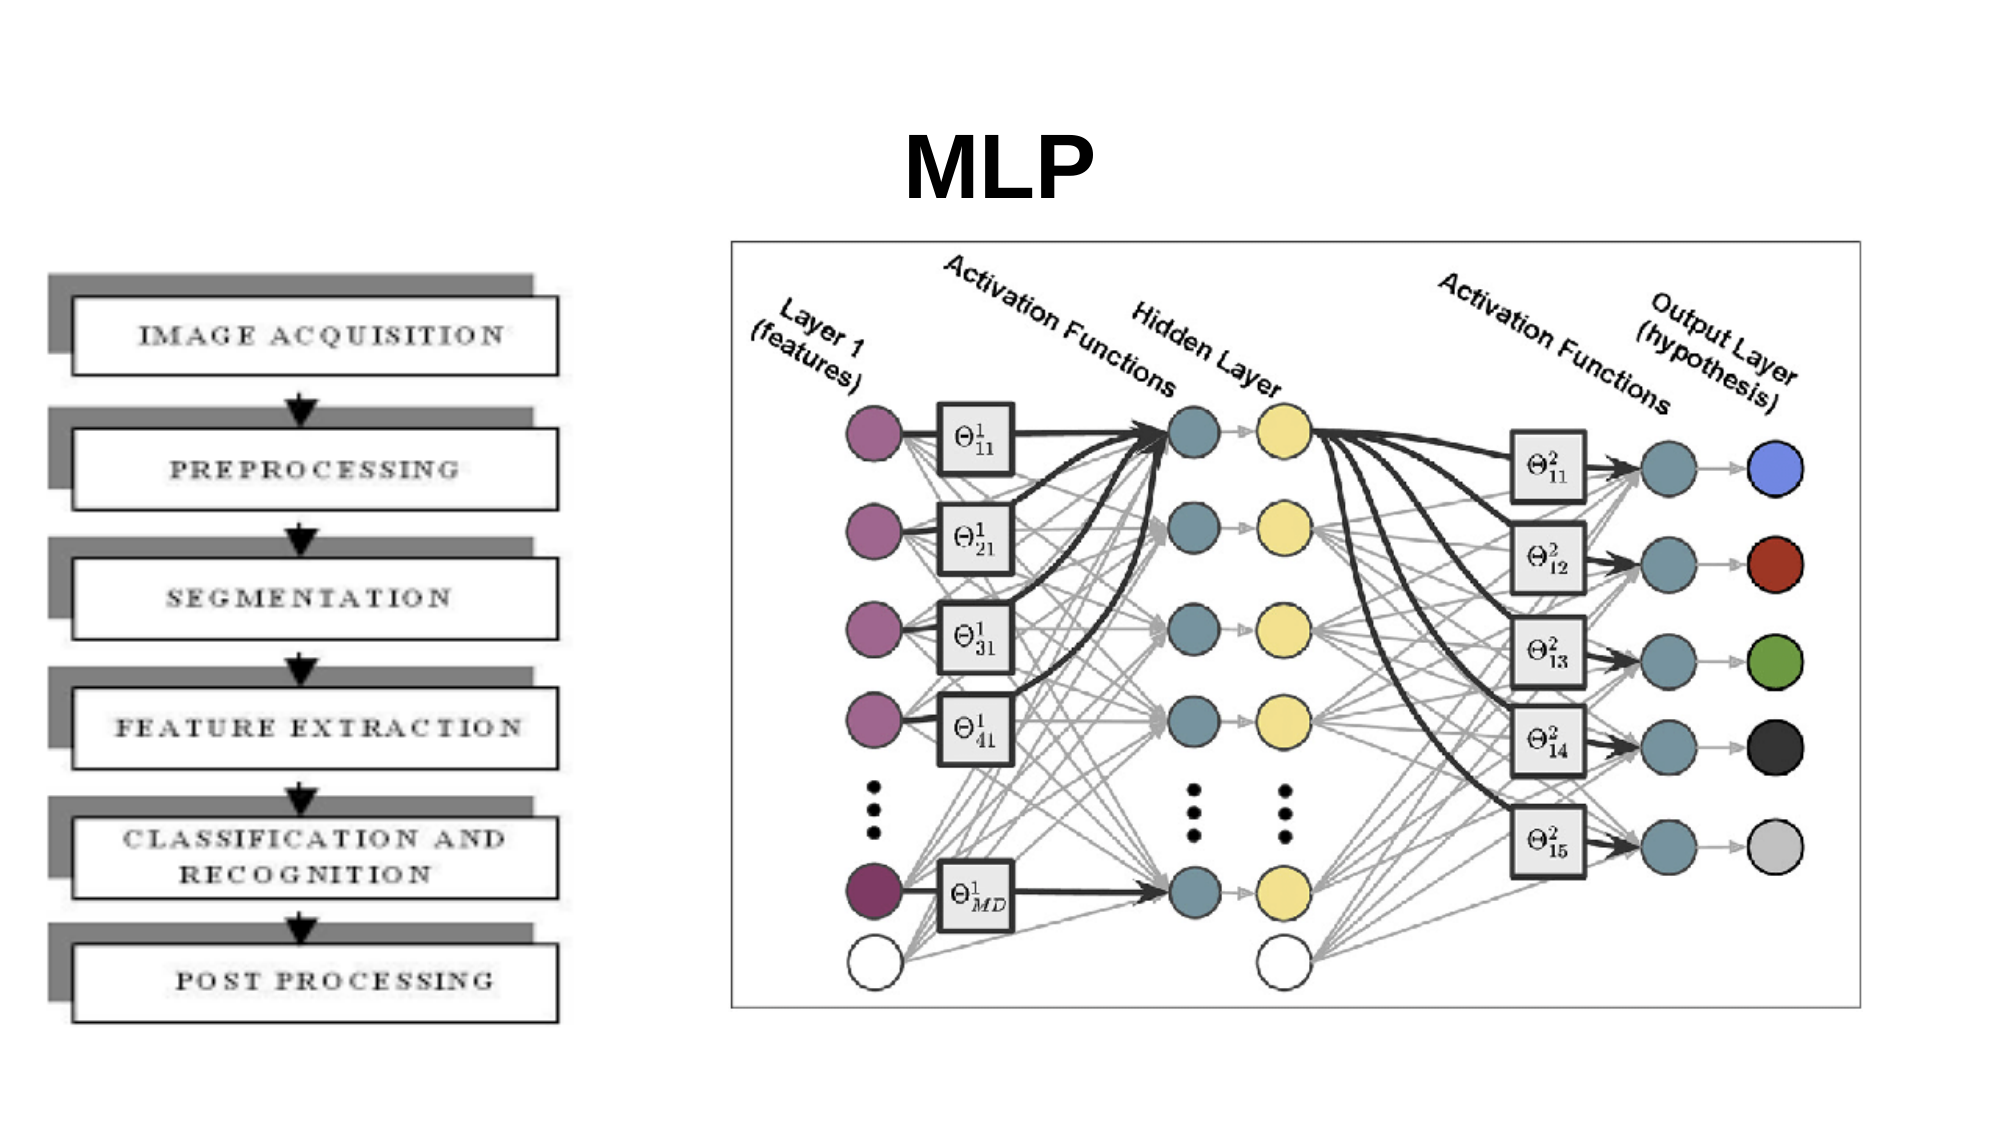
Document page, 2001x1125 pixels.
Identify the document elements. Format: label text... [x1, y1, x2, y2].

title MLP [137, 59, 1863, 278]
picture [727, 238, 1863, 1013]
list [0, 248, 590, 1037]
